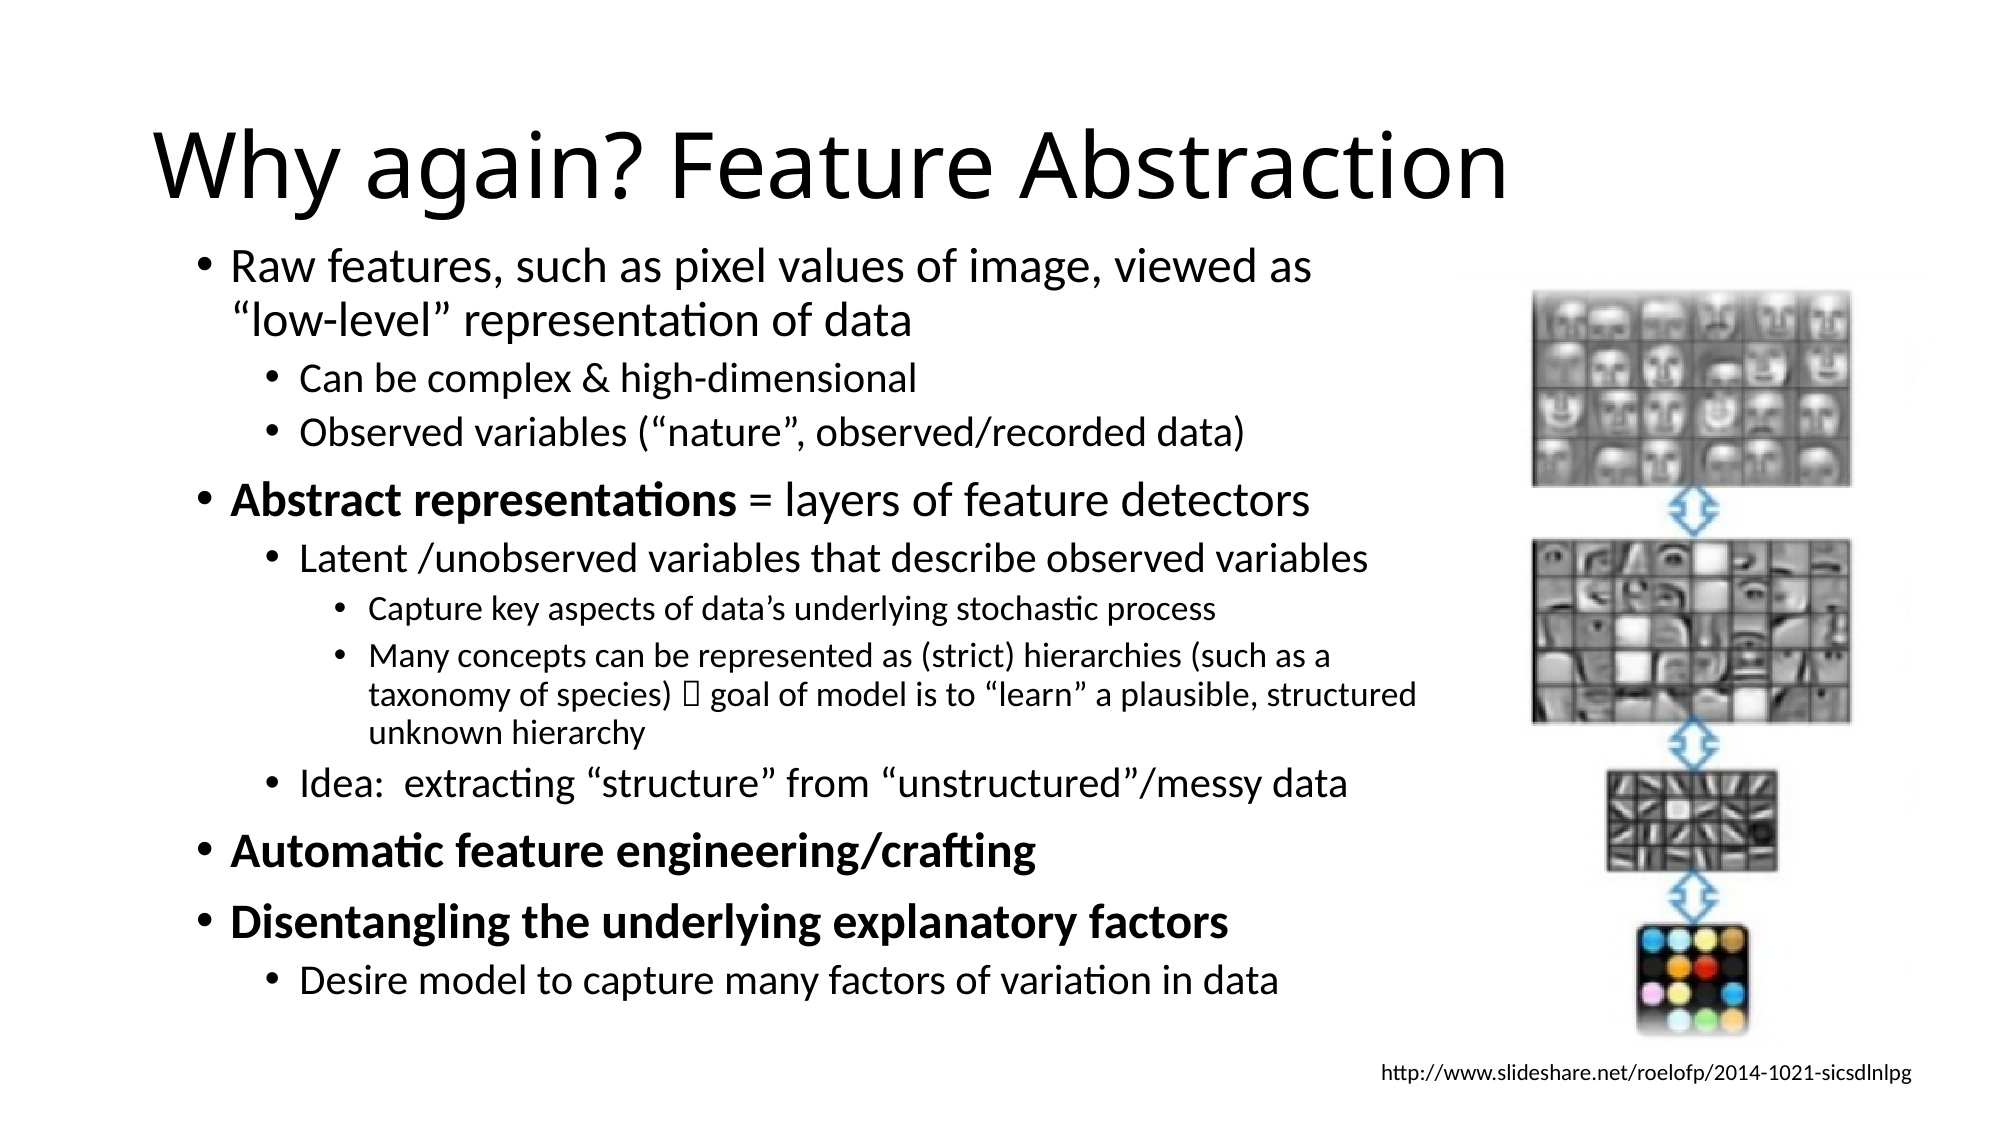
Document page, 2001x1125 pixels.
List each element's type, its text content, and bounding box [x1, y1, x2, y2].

text_box http://www.slideshare.net/roelofp/2014-1021-sicsdlnlpg [1366, 1049, 2000, 1092]
list Raw features, such as pixel values of image, viewed as “low-level” representation of data Can be complex & high-dimensional Observed variables (“nature”, observed/recorded data) Abstract representations = layers of feature detectors Latent /unobserved variables that describe observed variables Capture key aspects of data’s underlying stochastic process Many concepts can be represented as (strict) hierarchies (such as a taxonomy of species)  goal of model is to “learn” a plausible, structured unknown hierarchy Idea: extracting “structure” from “unstructured”/messy data Automatic feature engineering/crafting Disentangling the underlying explanatory factors Desire model to capture many factors of variation in data [181, 232, 1443, 1025]
title Why again? Feature Abstraction [137, 59, 1863, 278]
picture [1448, 270, 1937, 1050]
